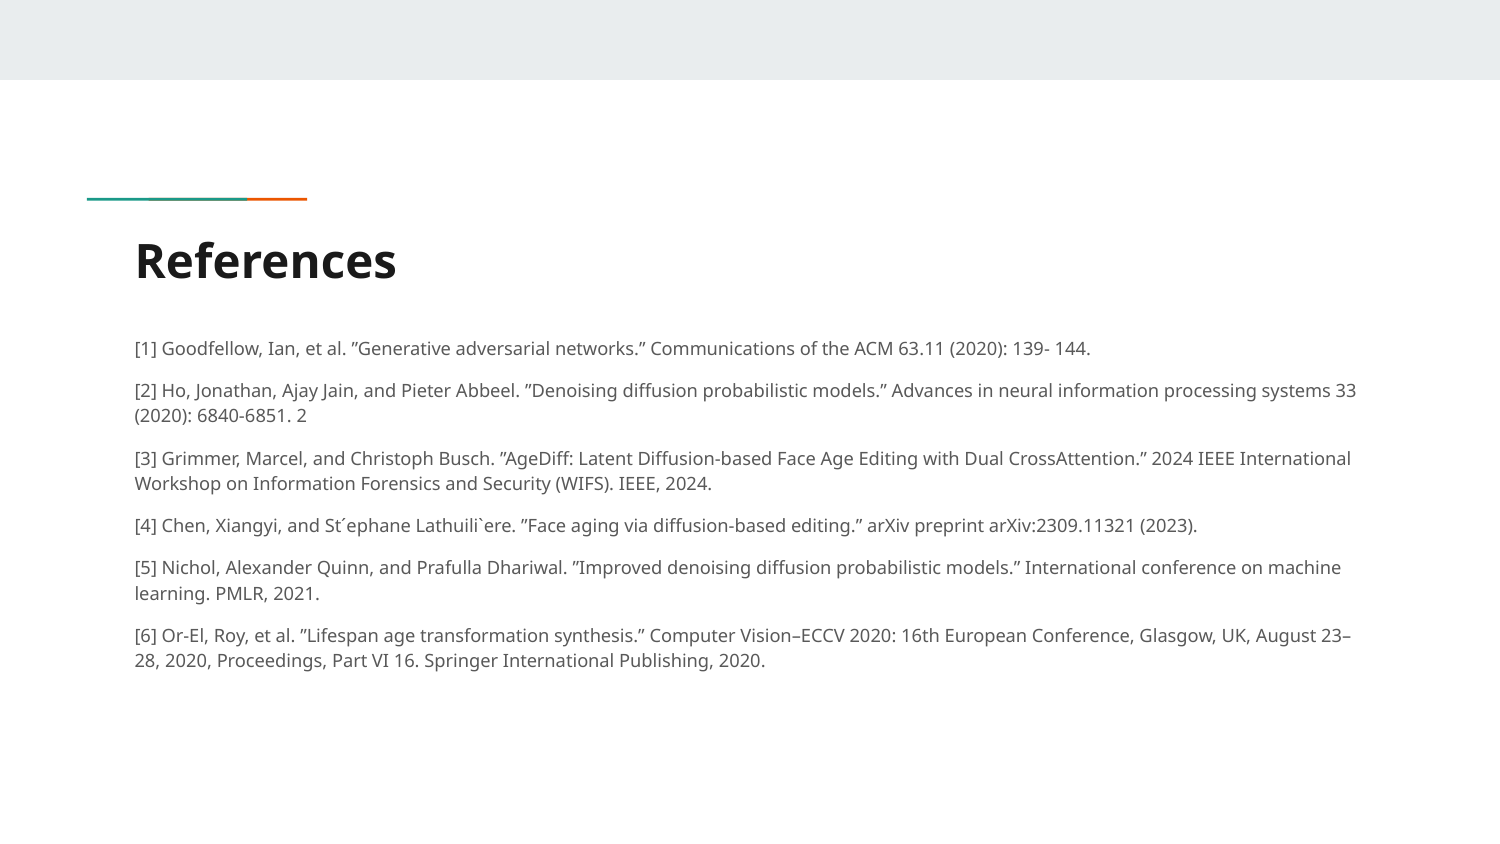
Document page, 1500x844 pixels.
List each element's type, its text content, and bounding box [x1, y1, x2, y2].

list [1] Goodfellow, Ian, et al. ”Generative adversarial networks.” Communications of the ACM 63.11 (2020): 139- 144. [2] Ho, Jonathan, Ajay Jain, and Pieter Abbeel. ”Denoising diffusion probabilistic models.” Advances in neural information processing systems 33 (2020): 6840-6851. 2 [3] Grimmer, Marcel, and Christoph Busch. ”AgeDiff: Latent Diffusion-based Face Age Editing with Dual CrossAttention.” 2024 IEEE International Workshop on Information Forensics and Security (WIFS). IEEE, 2024. [4] Chen, Xiangyi, and St´ephane Lathuili`ere. ”Face aging via diffusion-based editing.” arXiv preprint arXiv:2309.11321 (2023). [5] Nichol, Alexander Quinn, and Prafulla Dhariwal. ”Improved denoising diffusion probabilistic models.” International conference on machine learning. PMLR, 2021. [6] Or-El, Roy, et al. ”Lifespan age transformation synthesis.” Computer Vision–ECCV 2020: 16th European Conference, Glasgow, UK, August 23–28, 2020, Proceedings, Part VI 16. Springer International Publishing, 2020. [119, 319, 1381, 690]
title References [119, 216, 1381, 305]
